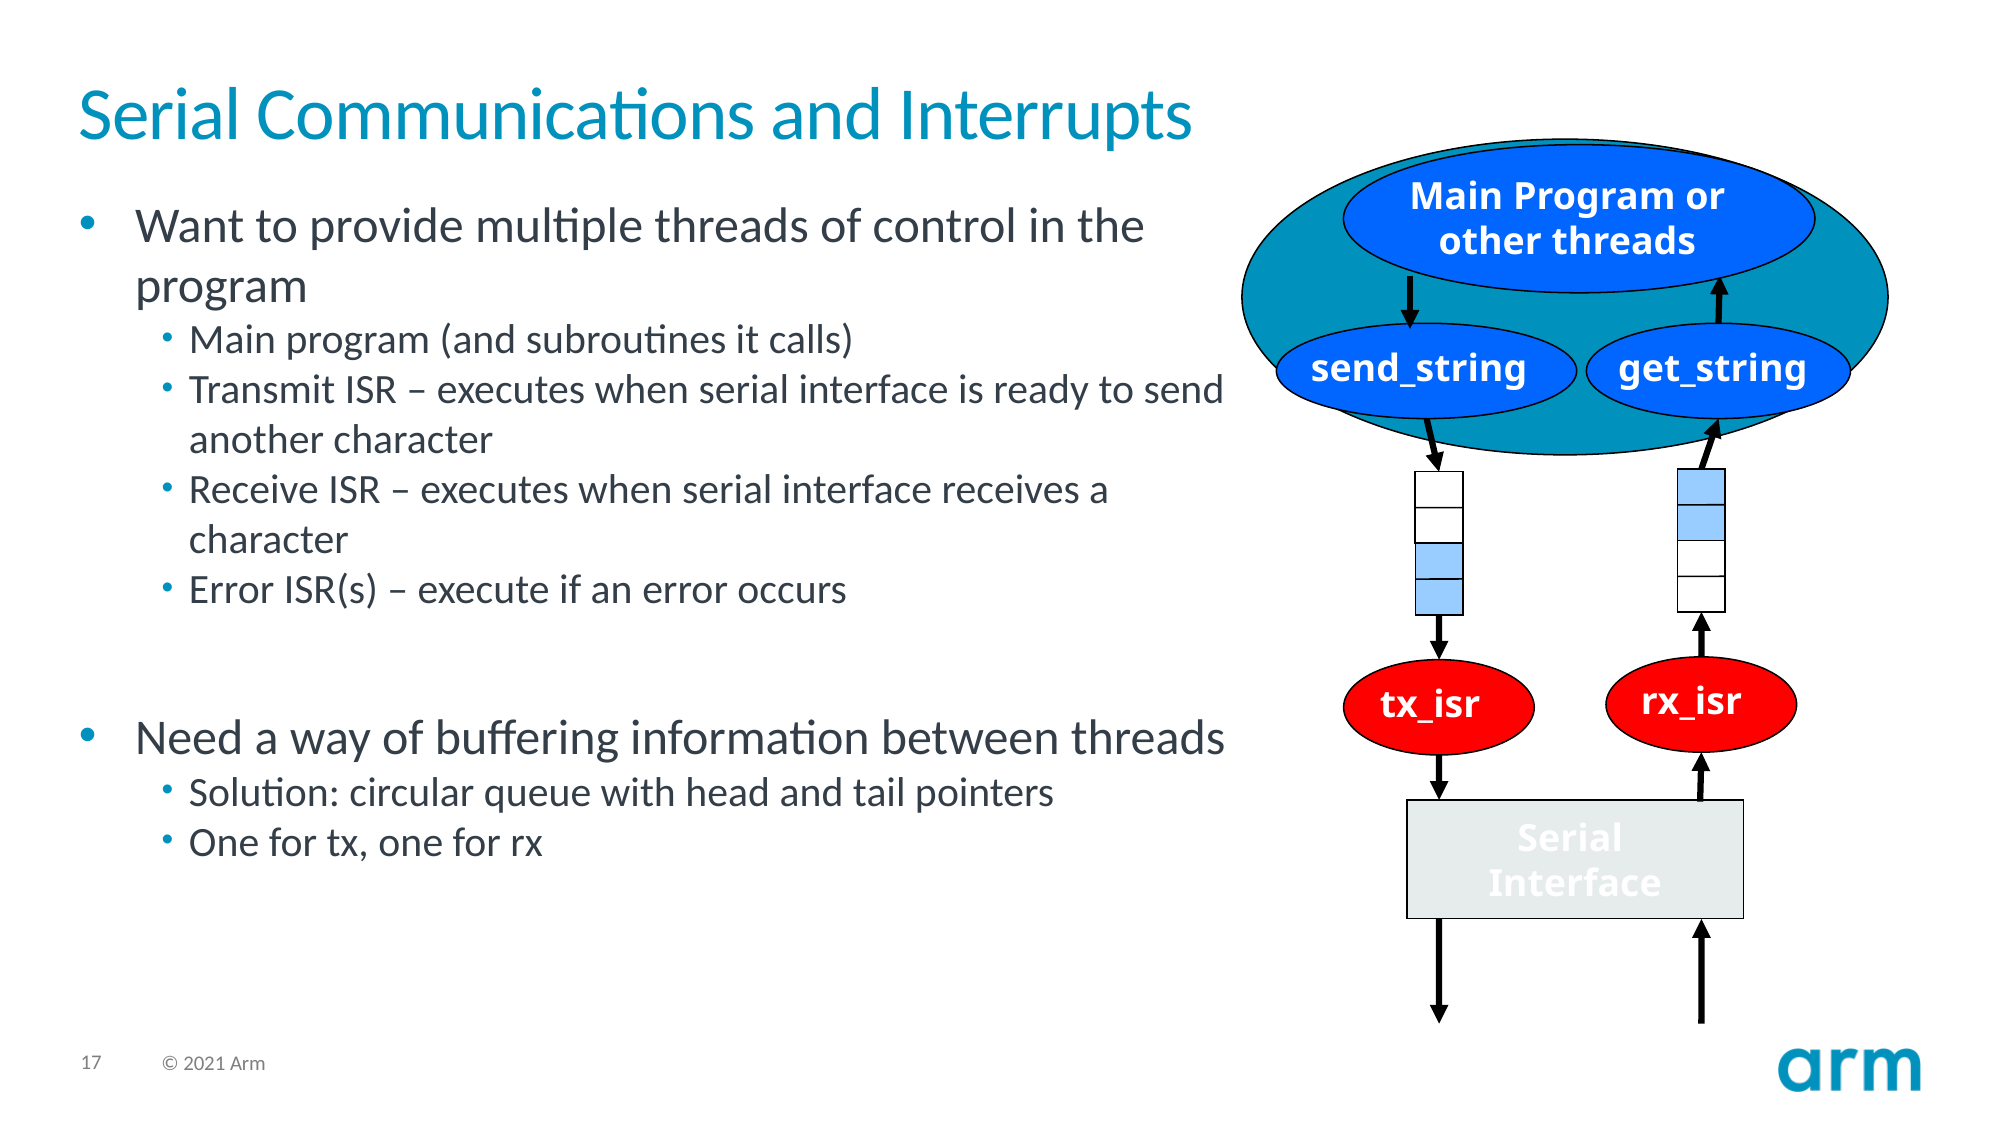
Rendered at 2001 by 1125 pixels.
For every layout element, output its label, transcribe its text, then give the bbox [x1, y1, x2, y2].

picture [1777, 1047, 1922, 1093]
title Serial Communications and Interrupts [78, 78, 1922, 186]
list Want to provide multiple threads of control in the program Main program (and subroutines it calls) Transmit ISR – executes when serial interface is ready to send another character Receive ISR – executes when serial interface receives a character Error ISR(s) – execute if an error occurs Need a way of buffering information between threads Solution: circular queue with head and tail pointers One for tx, one for rx [78, 192, 1228, 1004]
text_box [1241, 139, 1889, 1024]
